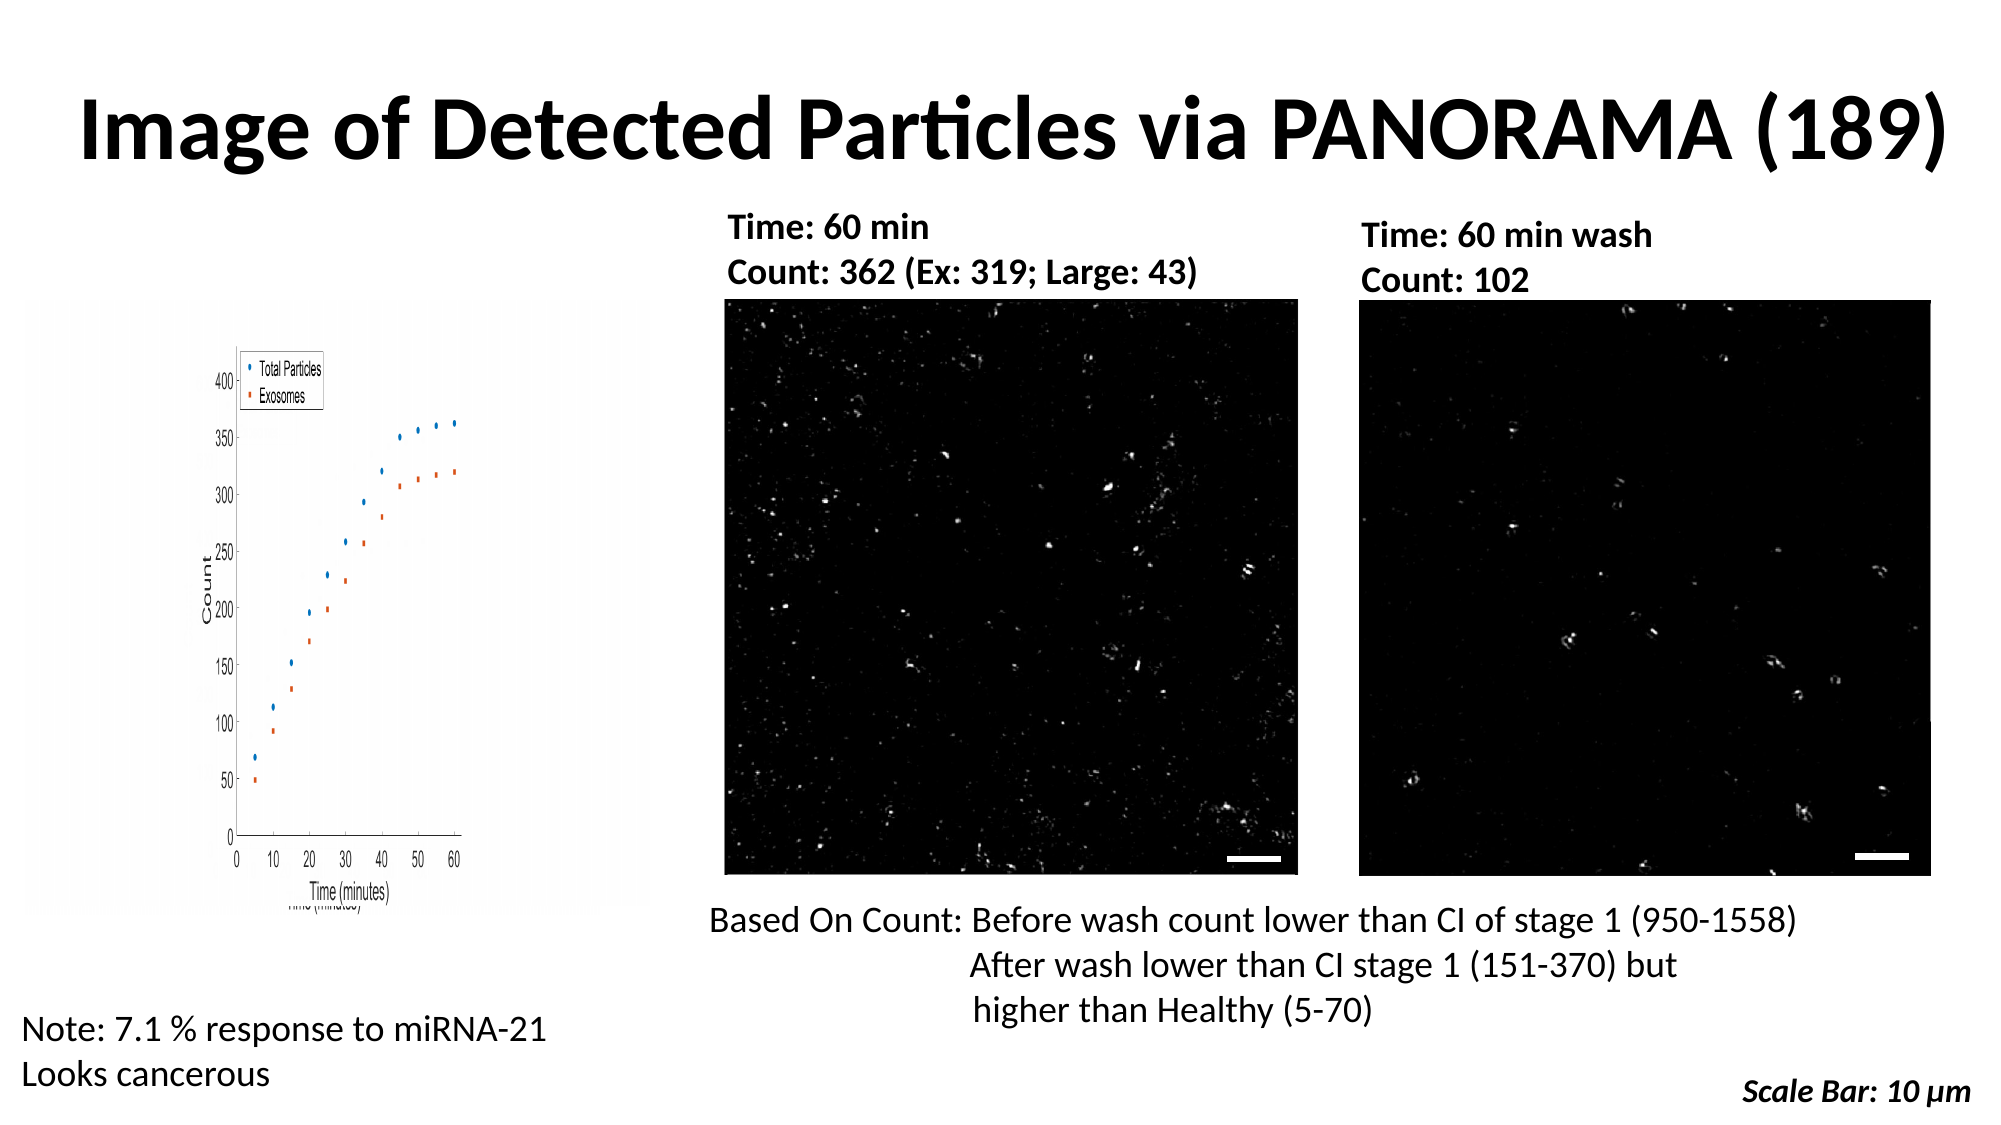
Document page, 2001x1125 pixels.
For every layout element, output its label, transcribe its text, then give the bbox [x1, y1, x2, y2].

picture [25, 300, 651, 906]
picture [1359, 300, 1931, 876]
text_box Scale Bar: 10 µm [1727, 1061, 1988, 1116]
text_box Time: 60 min Count: 362 (Ex: 319; Large: 43) [712, 194, 1317, 300]
picture [722, 299, 1299, 875]
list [25, 906, 601, 915]
text_box Time: 60 min wash Count: 102 [1346, 202, 1696, 443]
text_box Based On Count: Before wash count lower than CI of stage 1 (950-1558) After wash lower than CI stage 1 (151-370) but higher than Healthy (5-70) [694, 887, 2000, 1038]
text_box Note: 7.1 % response to miRNA-21 Looks cancerous [6, 997, 1159, 1102]
title Image of Detected Particles via PANORAMA (189) [63, 21, 1969, 239]
